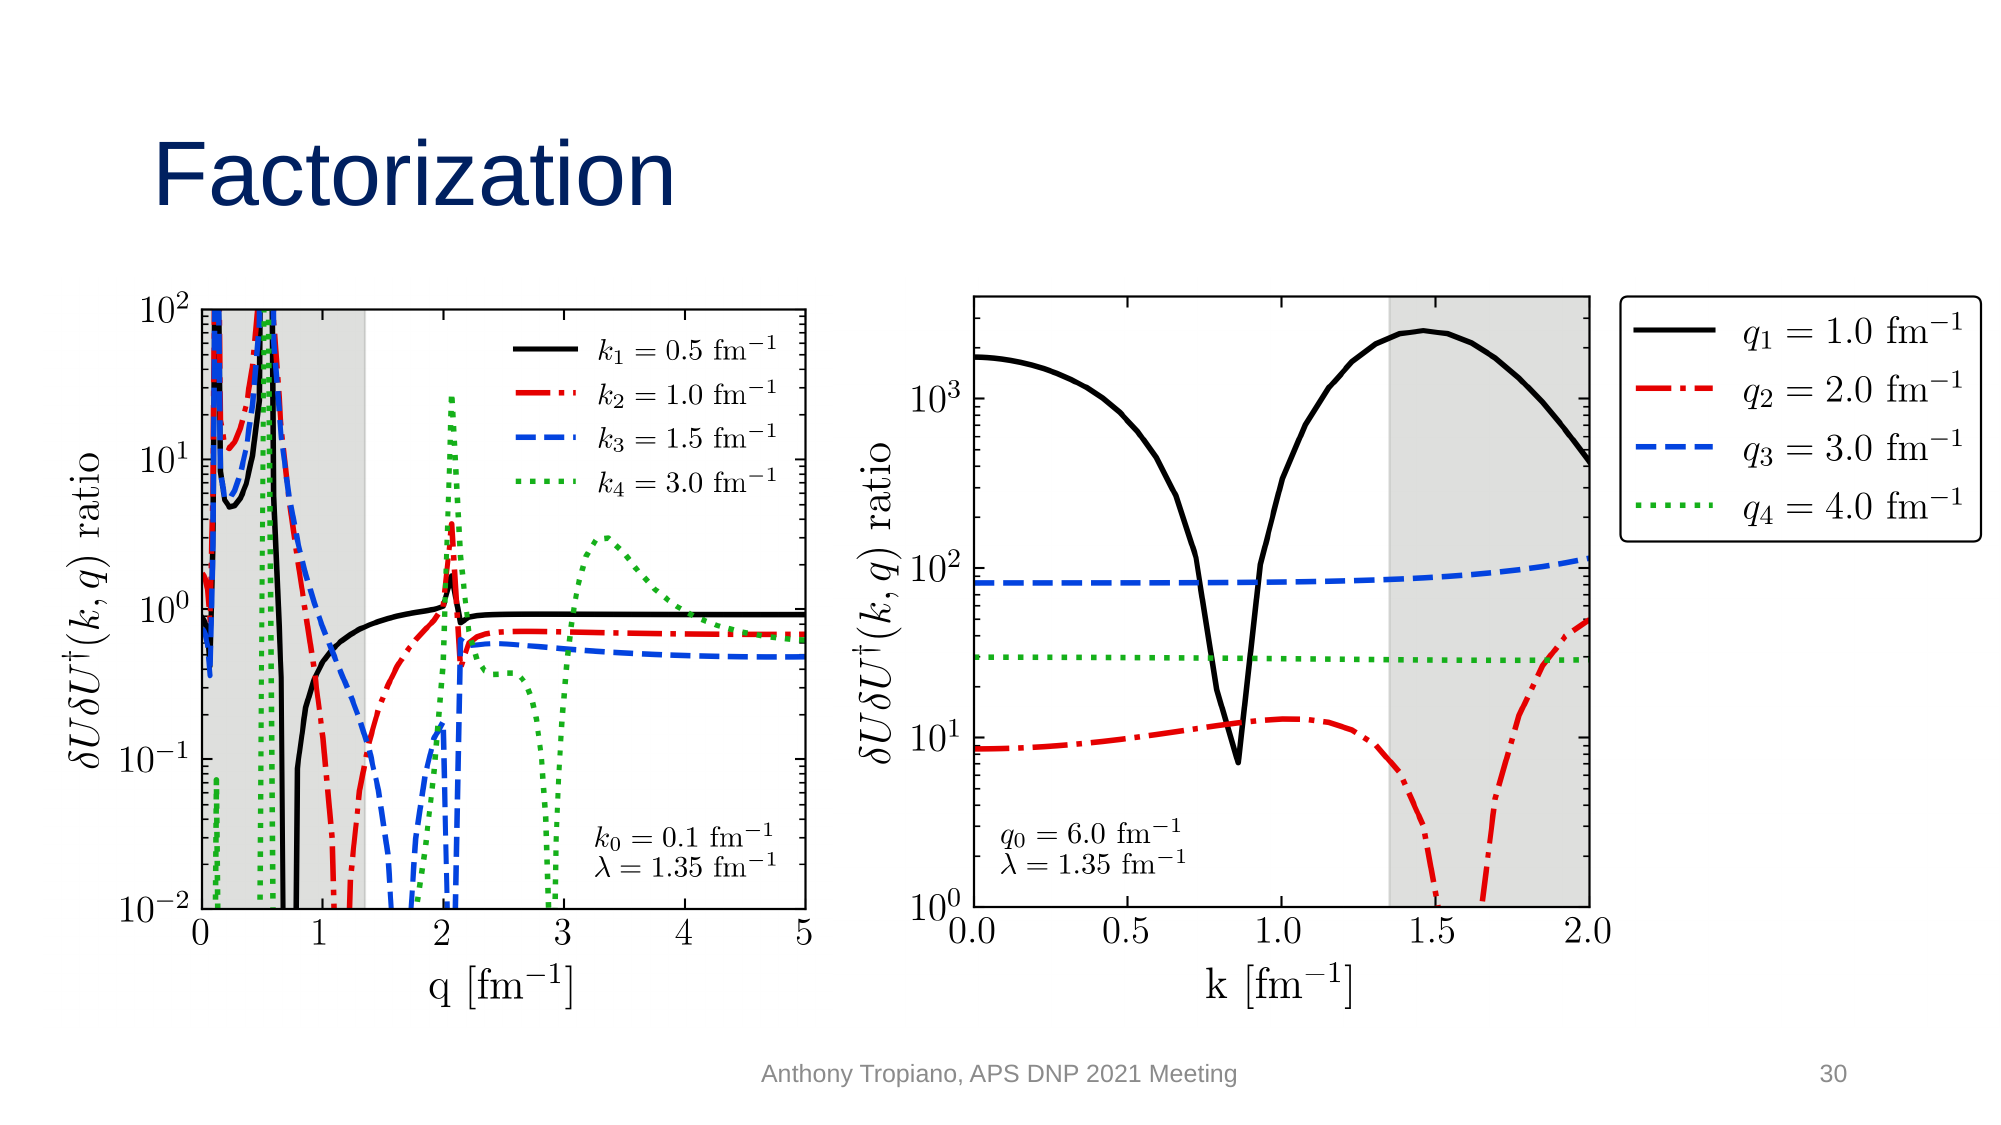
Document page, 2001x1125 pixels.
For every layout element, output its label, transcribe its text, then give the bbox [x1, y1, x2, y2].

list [42, 277, 833, 1028]
picture [833, 277, 2000, 1028]
slide_number 30 [1412, 1042, 1863, 1103]
footer Anthony Tropiano, APS DNP 2021 Meeting [662, 1042, 1338, 1103]
title Factorization [137, 59, 1863, 277]
